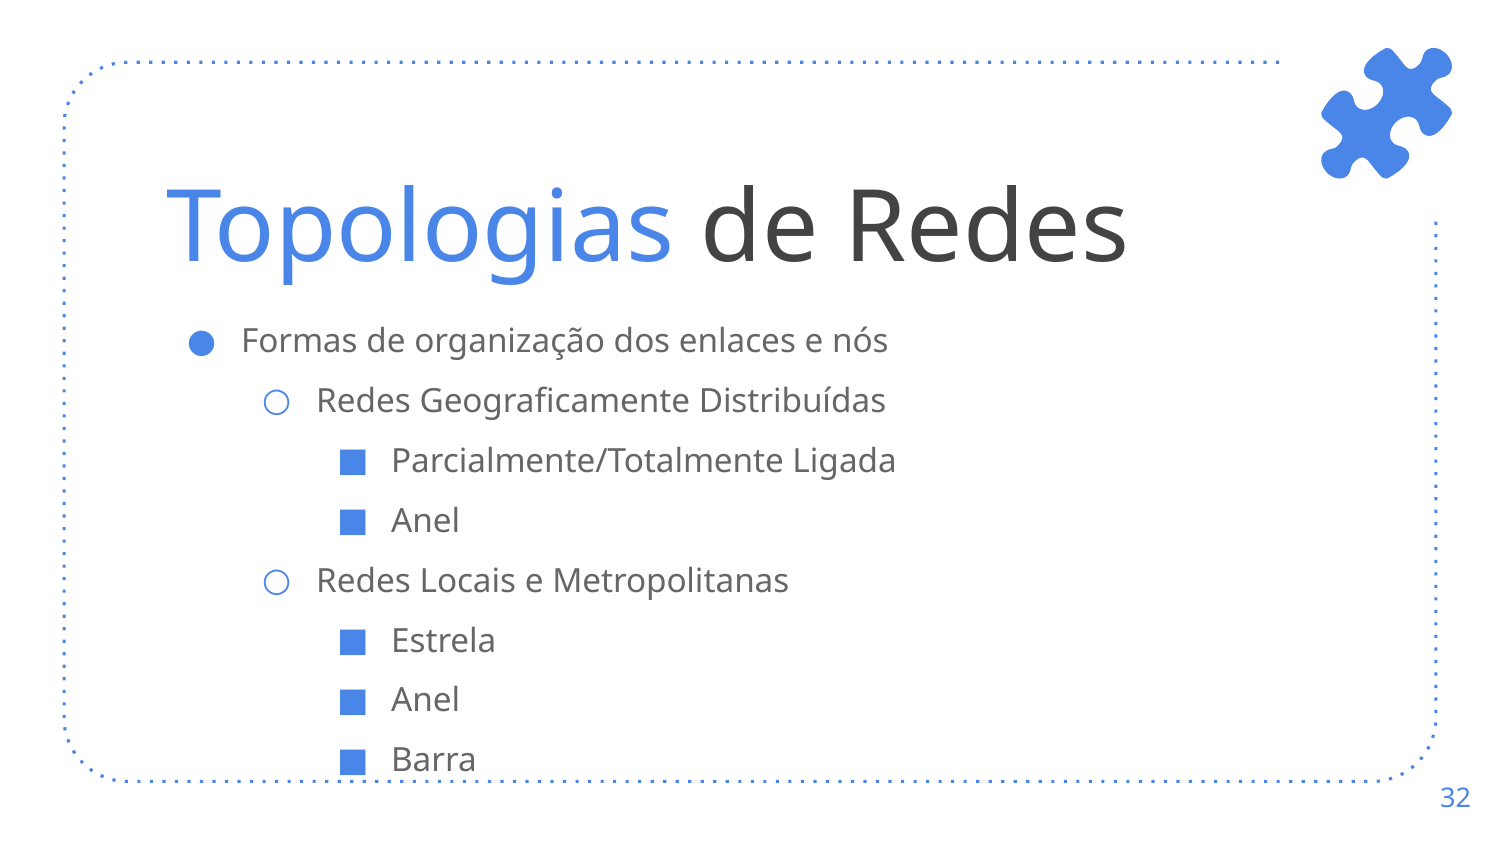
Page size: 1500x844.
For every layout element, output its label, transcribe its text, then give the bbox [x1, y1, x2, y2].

slide_number ‹#› [1411, 753, 1500, 844]
title Topologias de Redes [151, 146, 1278, 284]
text_box [1321, 47, 1452, 179]
list Formas de organização dos enlaces e nós Redes Geograficamente Distribuídas Parcialmente/Totalmente Ligada Anel Redes Locais e Metropolitanas Estrela Anel Barra [151, 284, 1412, 673]
